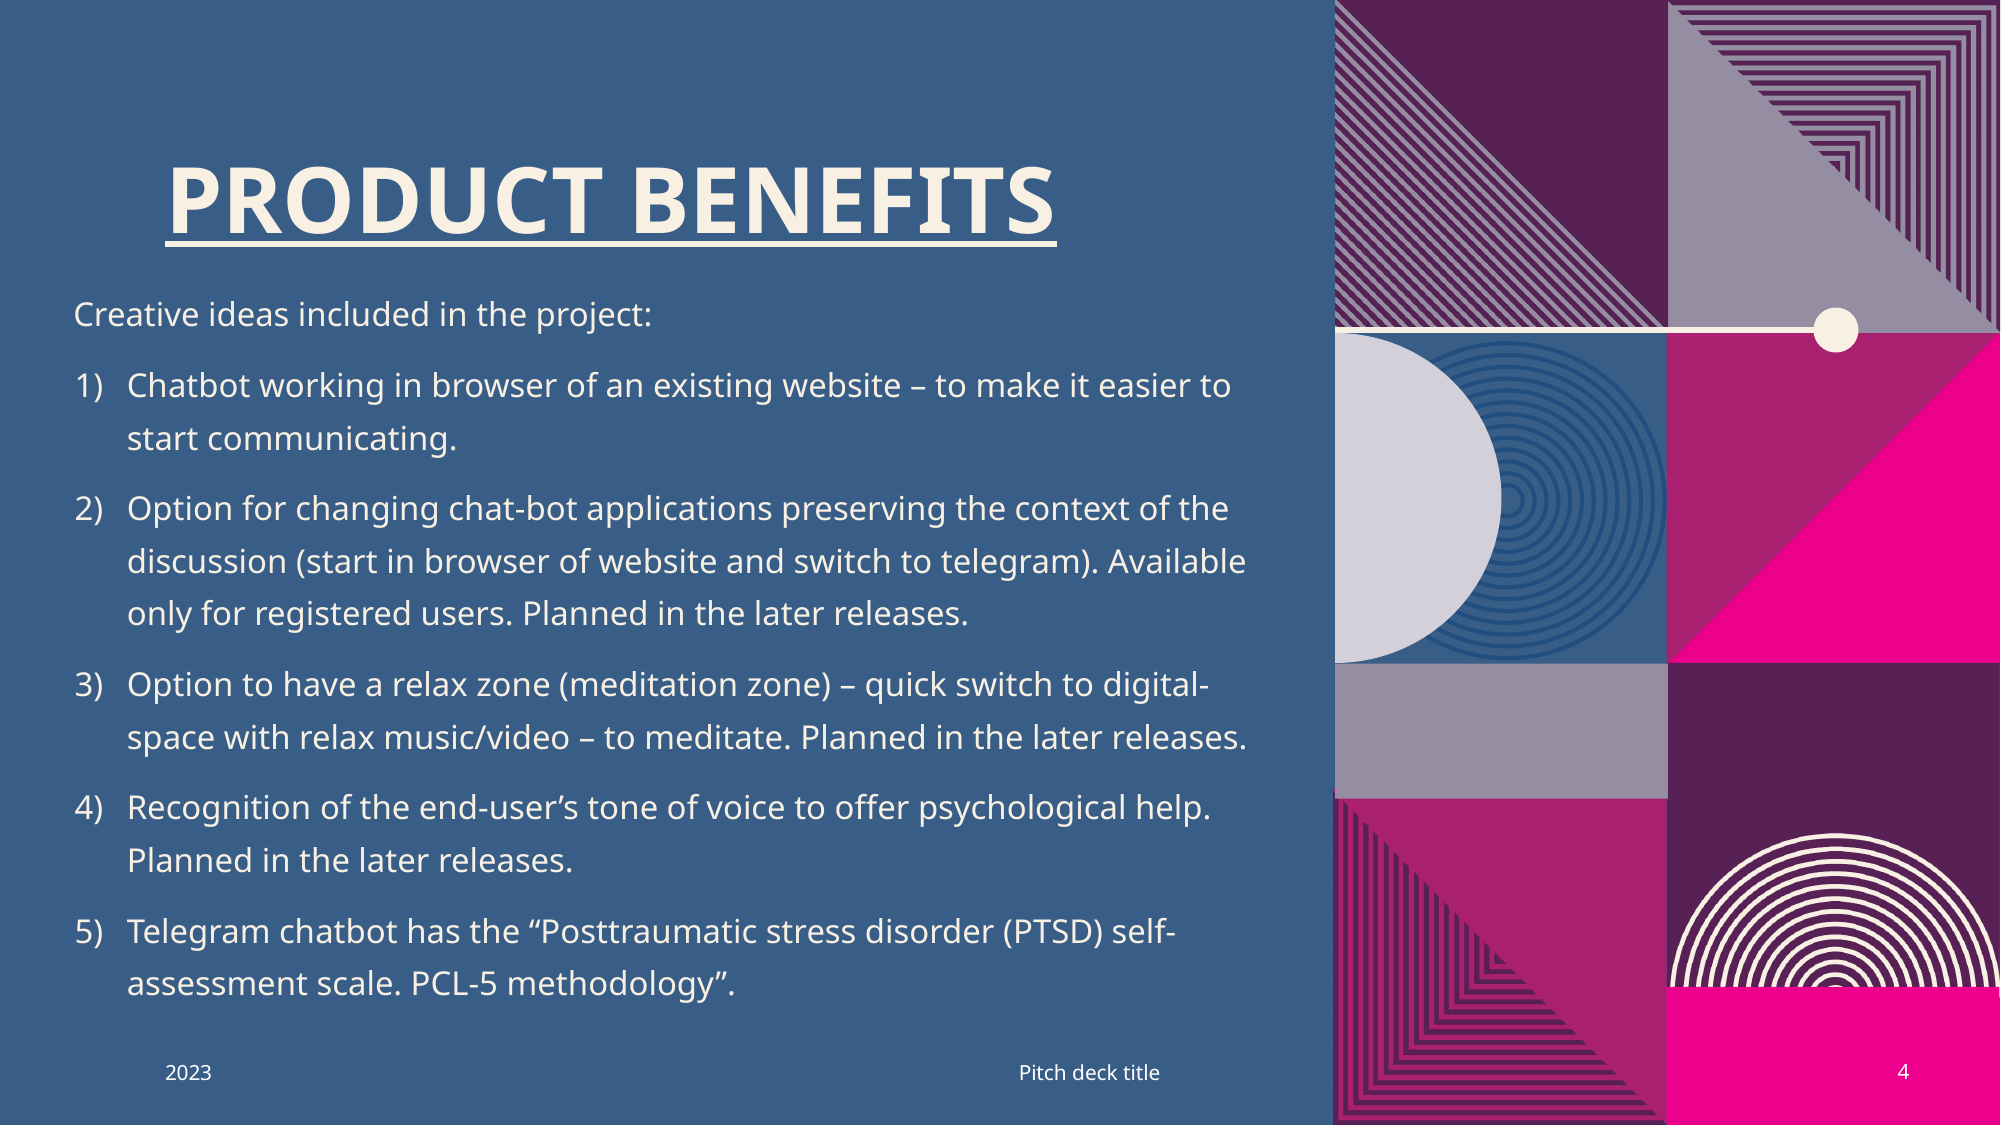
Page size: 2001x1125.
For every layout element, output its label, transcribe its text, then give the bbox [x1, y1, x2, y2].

picture [1669, 833, 2001, 998]
slide_number ‹#› [1849, 1042, 1925, 1103]
list Creative ideas included in the project: Chatbot working in browser of an existing website – to make it easier to start communicating. Option for changing chat-bot applications preserving the context of the discussion (start in browser of website and switch to telegram). Available only for registered users. Planned in the later releases. Option to have a relax zone (meditation zone) – quick switch to digital-space with relax music/video – to meditate. Planned in the later releases. Recognition of the end-user’s tone of voice to offer psychological help. Planned in the later releases. Telegram chatbot has the “Posttraumatic stress disorder (PTSD) self-assessment scale. PCL-5 methodology”. [58, 273, 1266, 1025]
footer Pitch deck title [902, 1042, 1278, 1103]
picture [1335, 0, 2001, 333]
picture [1333, 791, 1667, 1125]
title PRODUCT BENEFITS [150, 146, 1266, 273]
slide_number 2023 [150, 1042, 330, 1103]
